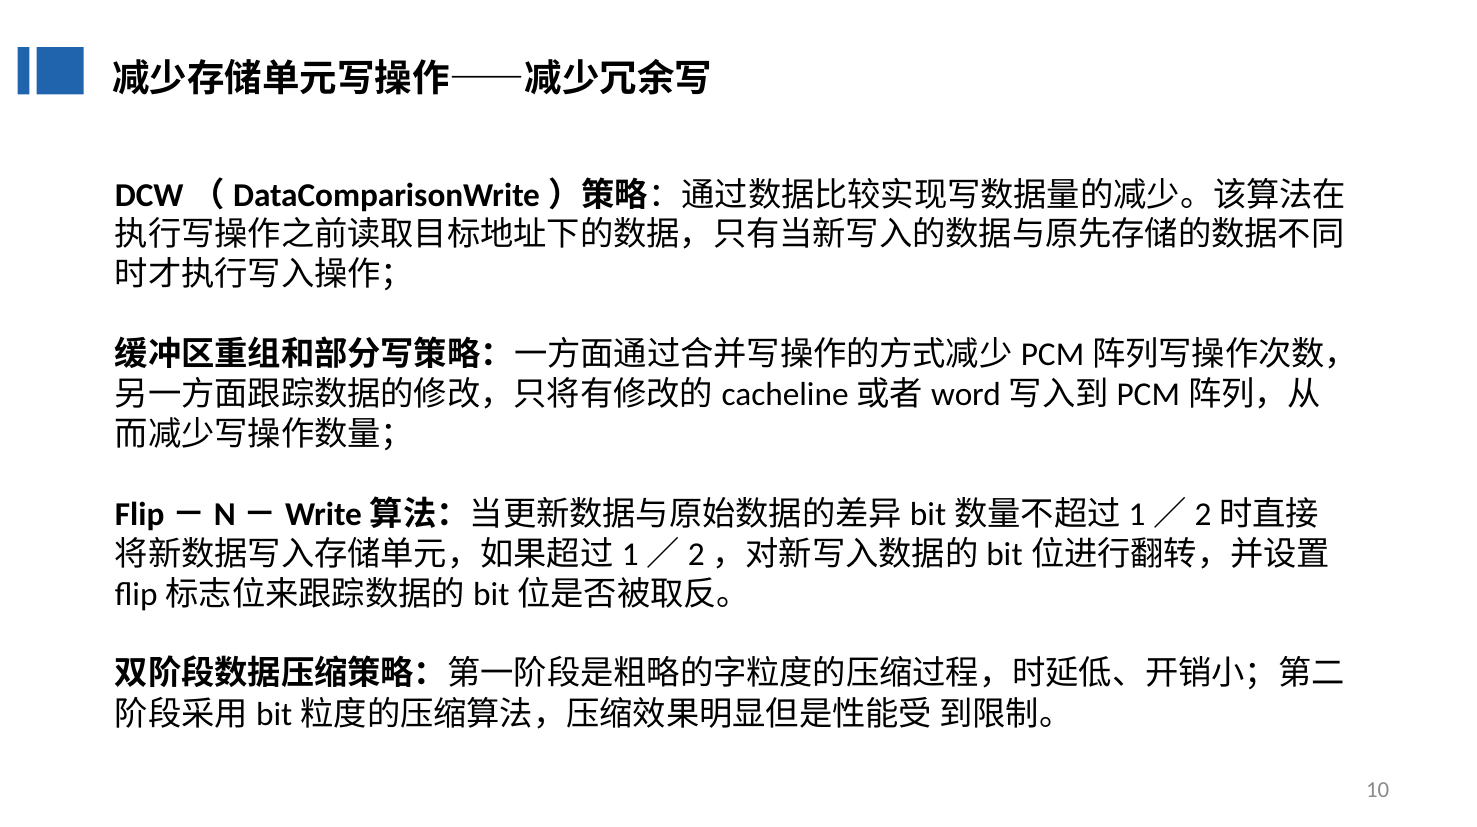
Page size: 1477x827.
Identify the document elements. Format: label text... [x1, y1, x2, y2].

slide_number 10 [1058, 766, 1403, 811]
text_box DCW（DataComparisonWrite）策略：通过数据比较实现写数据量的减少。该算法在执行写操作之前读取目标地址下的数据，只有当新写入的数据与原先存储的数据不同时才执行写入操作； 缓冲区重组和部分写策略：一方面通过合并写操作的方式减少PCM阵列写操作次数，另一方面跟踪数据的修改，只将有修改的cacheline或者word写入到PCM阵列，从而减少写操作数量； Flip－N－Write算法：当更新数据与原始数据的差异bit数量不超过1／2时直接将新数据写入存储单元，如果超过1／2，对新写入数据的bit位进行翻转，并设置flip标志位来跟踪数据的bit位是否被取反。 双阶段数据压缩策略：第一阶段是粗略的字粒度的压缩过程，时延低、开销小；第二阶段采用bit粒度的压缩算法，压缩效果明显但是性能受 到限制。 [100, 165, 1365, 779]
text_box [34, 45, 86, 96]
text_box 减少存储单元写操作——减少冗余写 [112, 44, 739, 99]
text_box [16, 45, 32, 96]
